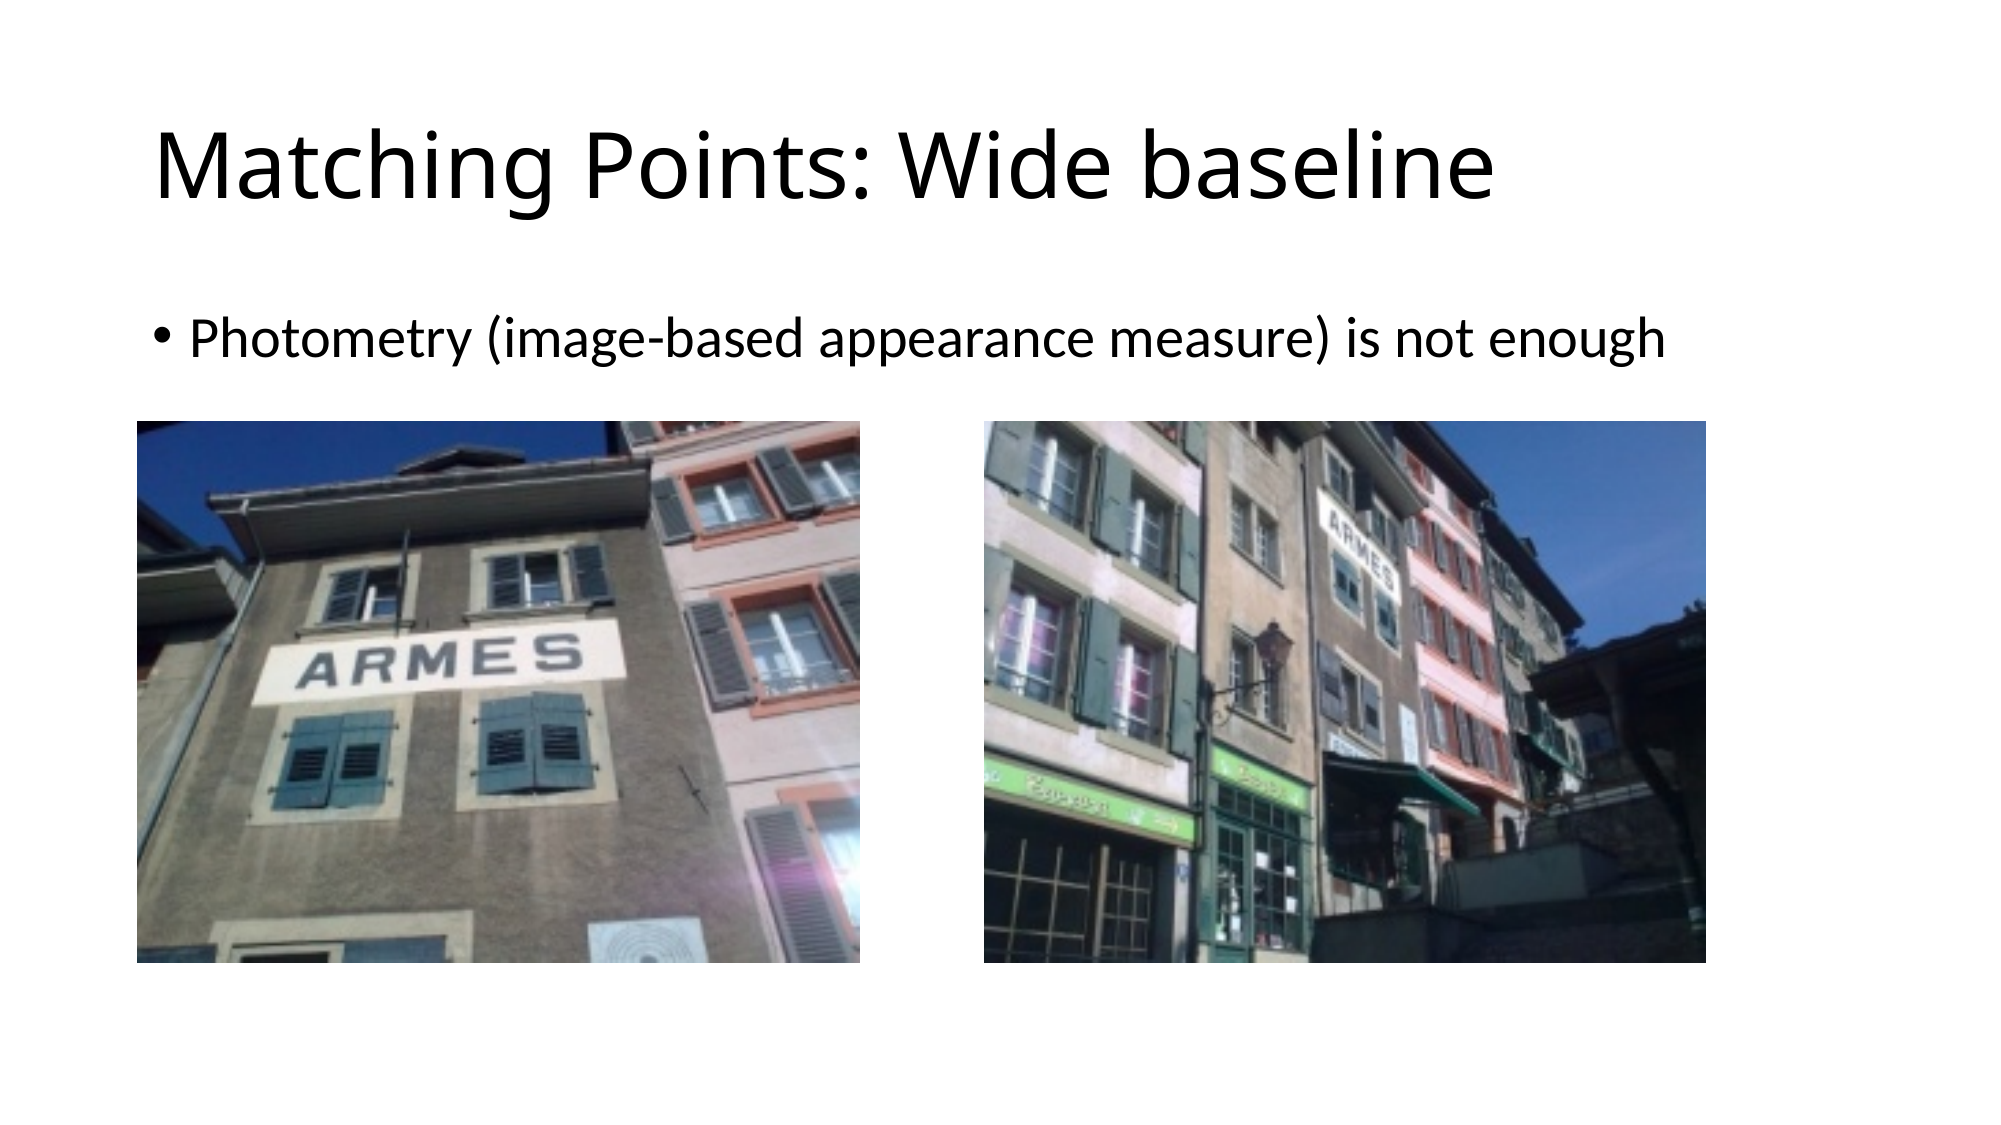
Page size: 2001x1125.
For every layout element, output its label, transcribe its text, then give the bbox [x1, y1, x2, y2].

picture [137, 420, 860, 963]
title Matching Points: Wide baseline [137, 59, 1863, 278]
list Photometry (image-based appearance measure) is not enough [137, 299, 1863, 389]
picture [984, 420, 1706, 963]
